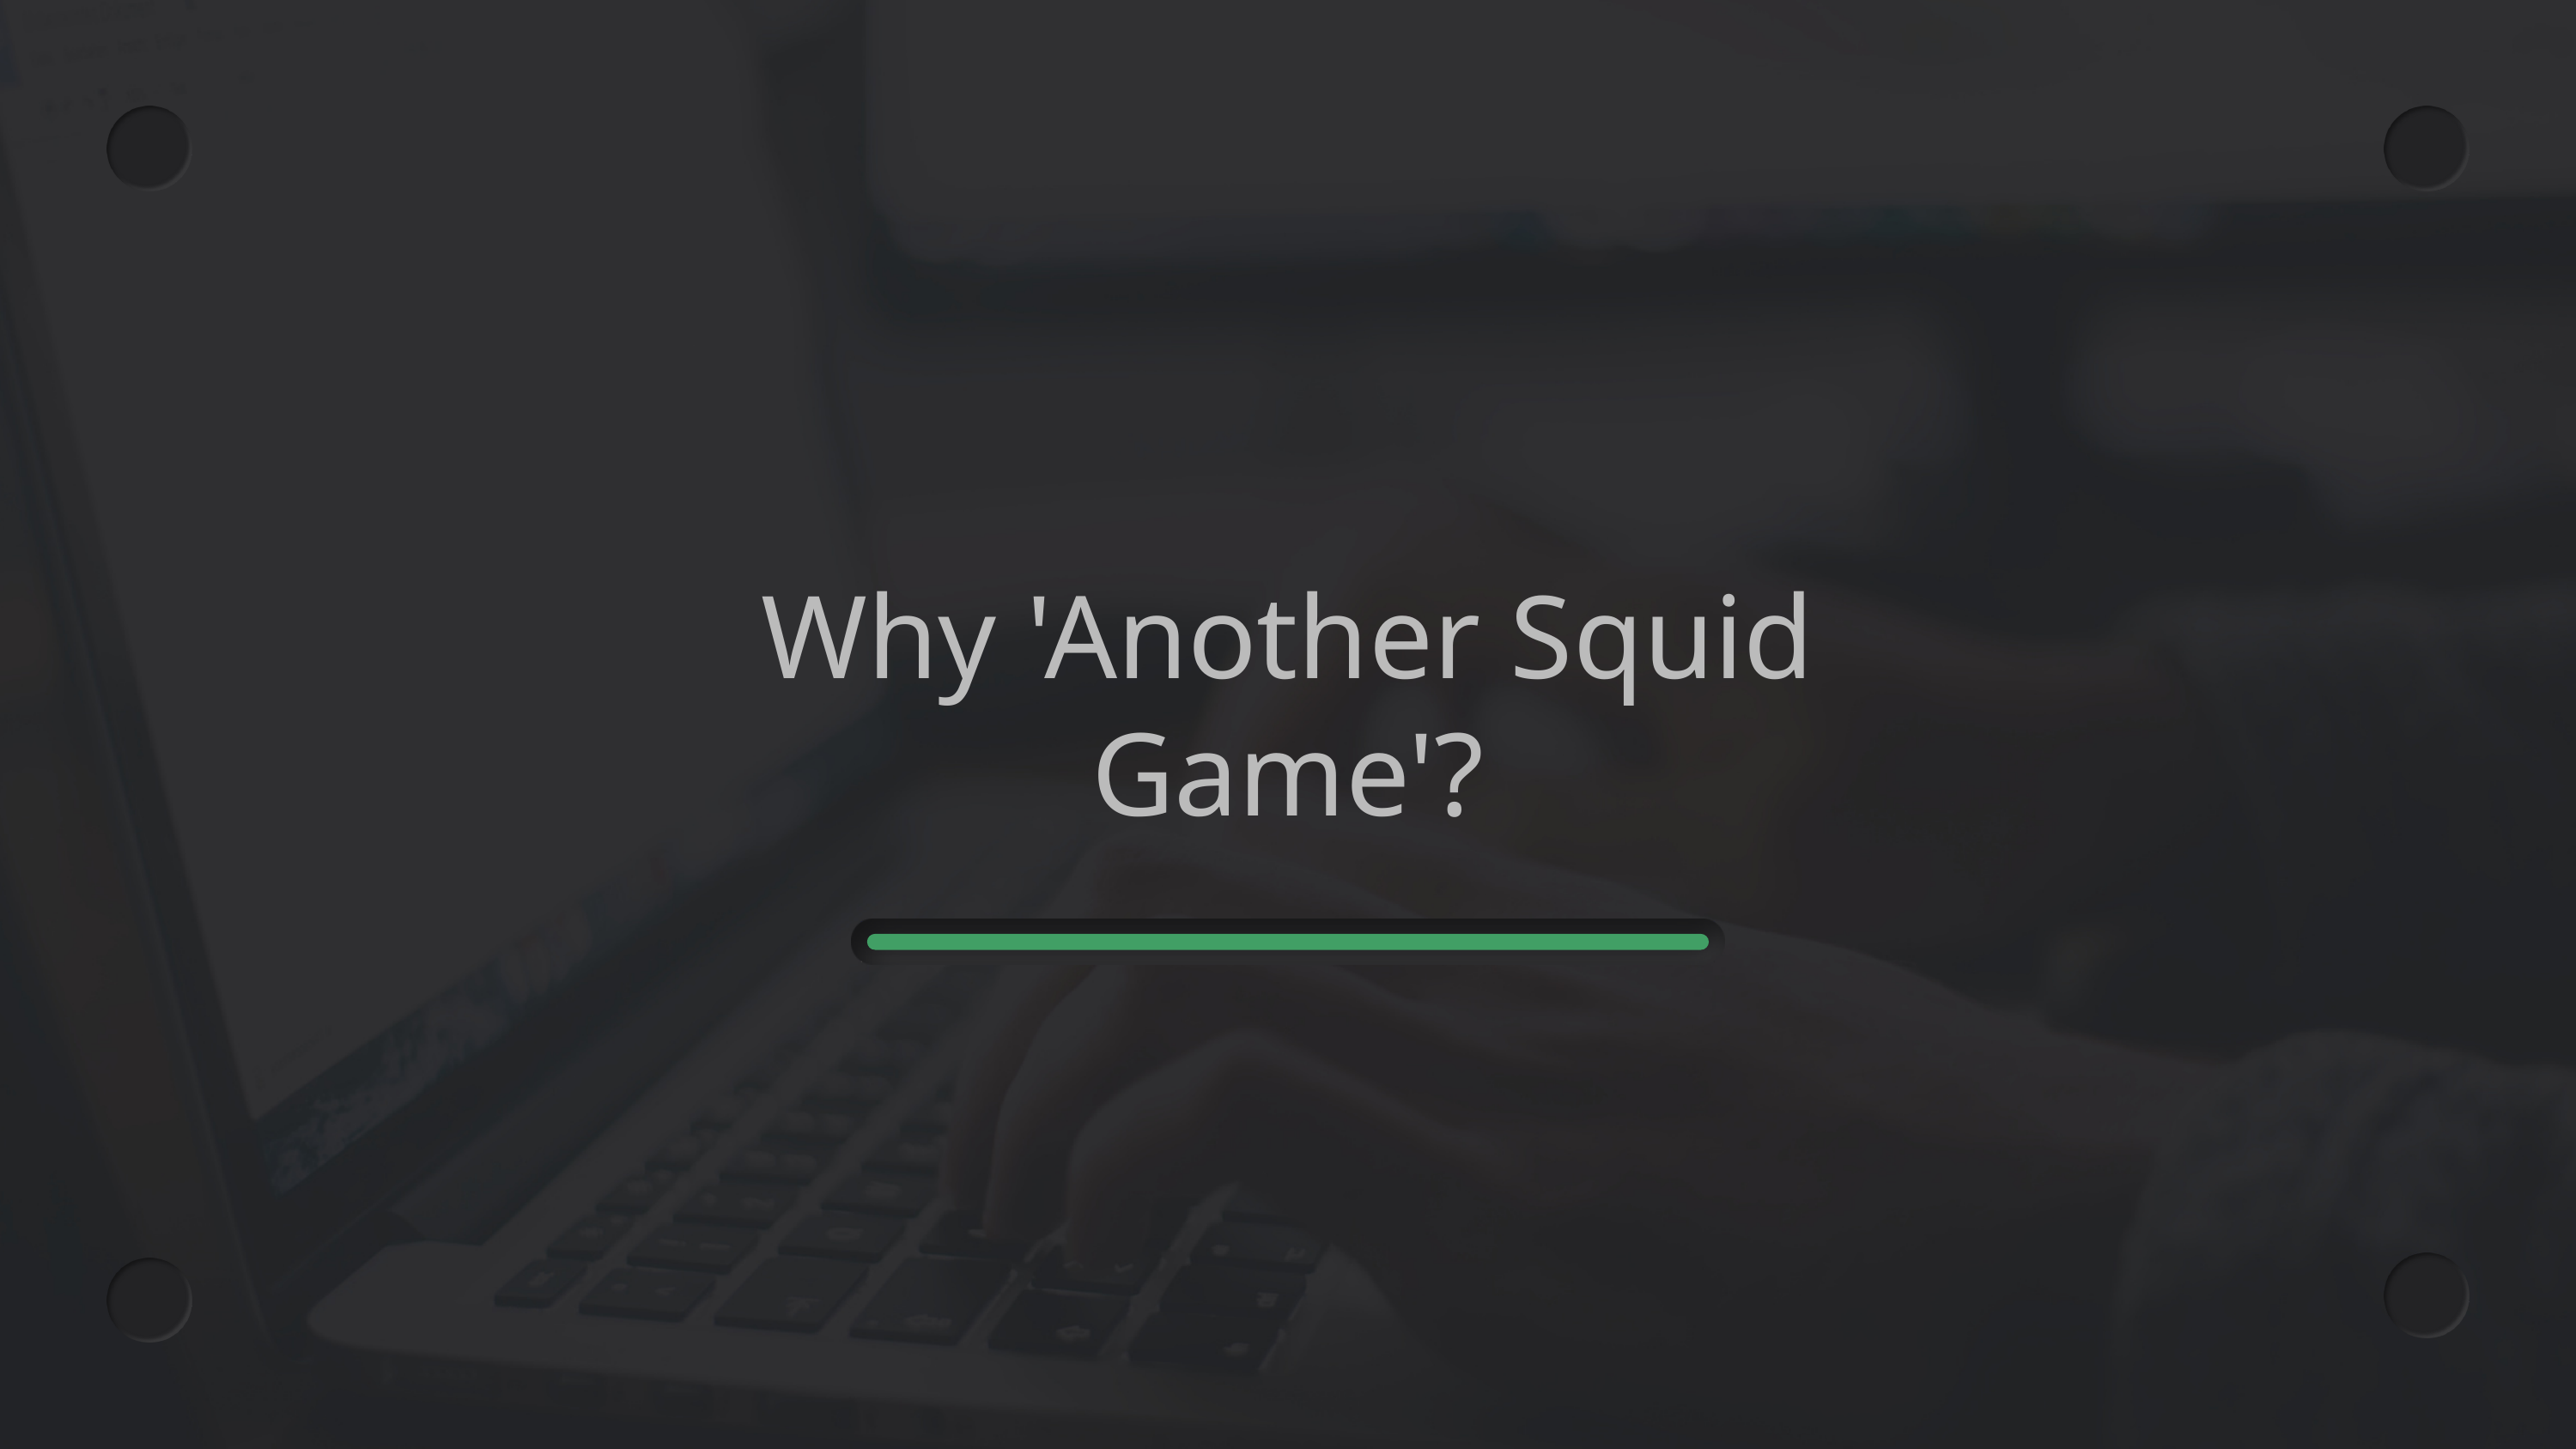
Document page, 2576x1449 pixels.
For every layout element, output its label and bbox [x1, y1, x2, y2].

text_box [572, 564, 2003, 965]
picture [0, 0, 2576, 1449]
